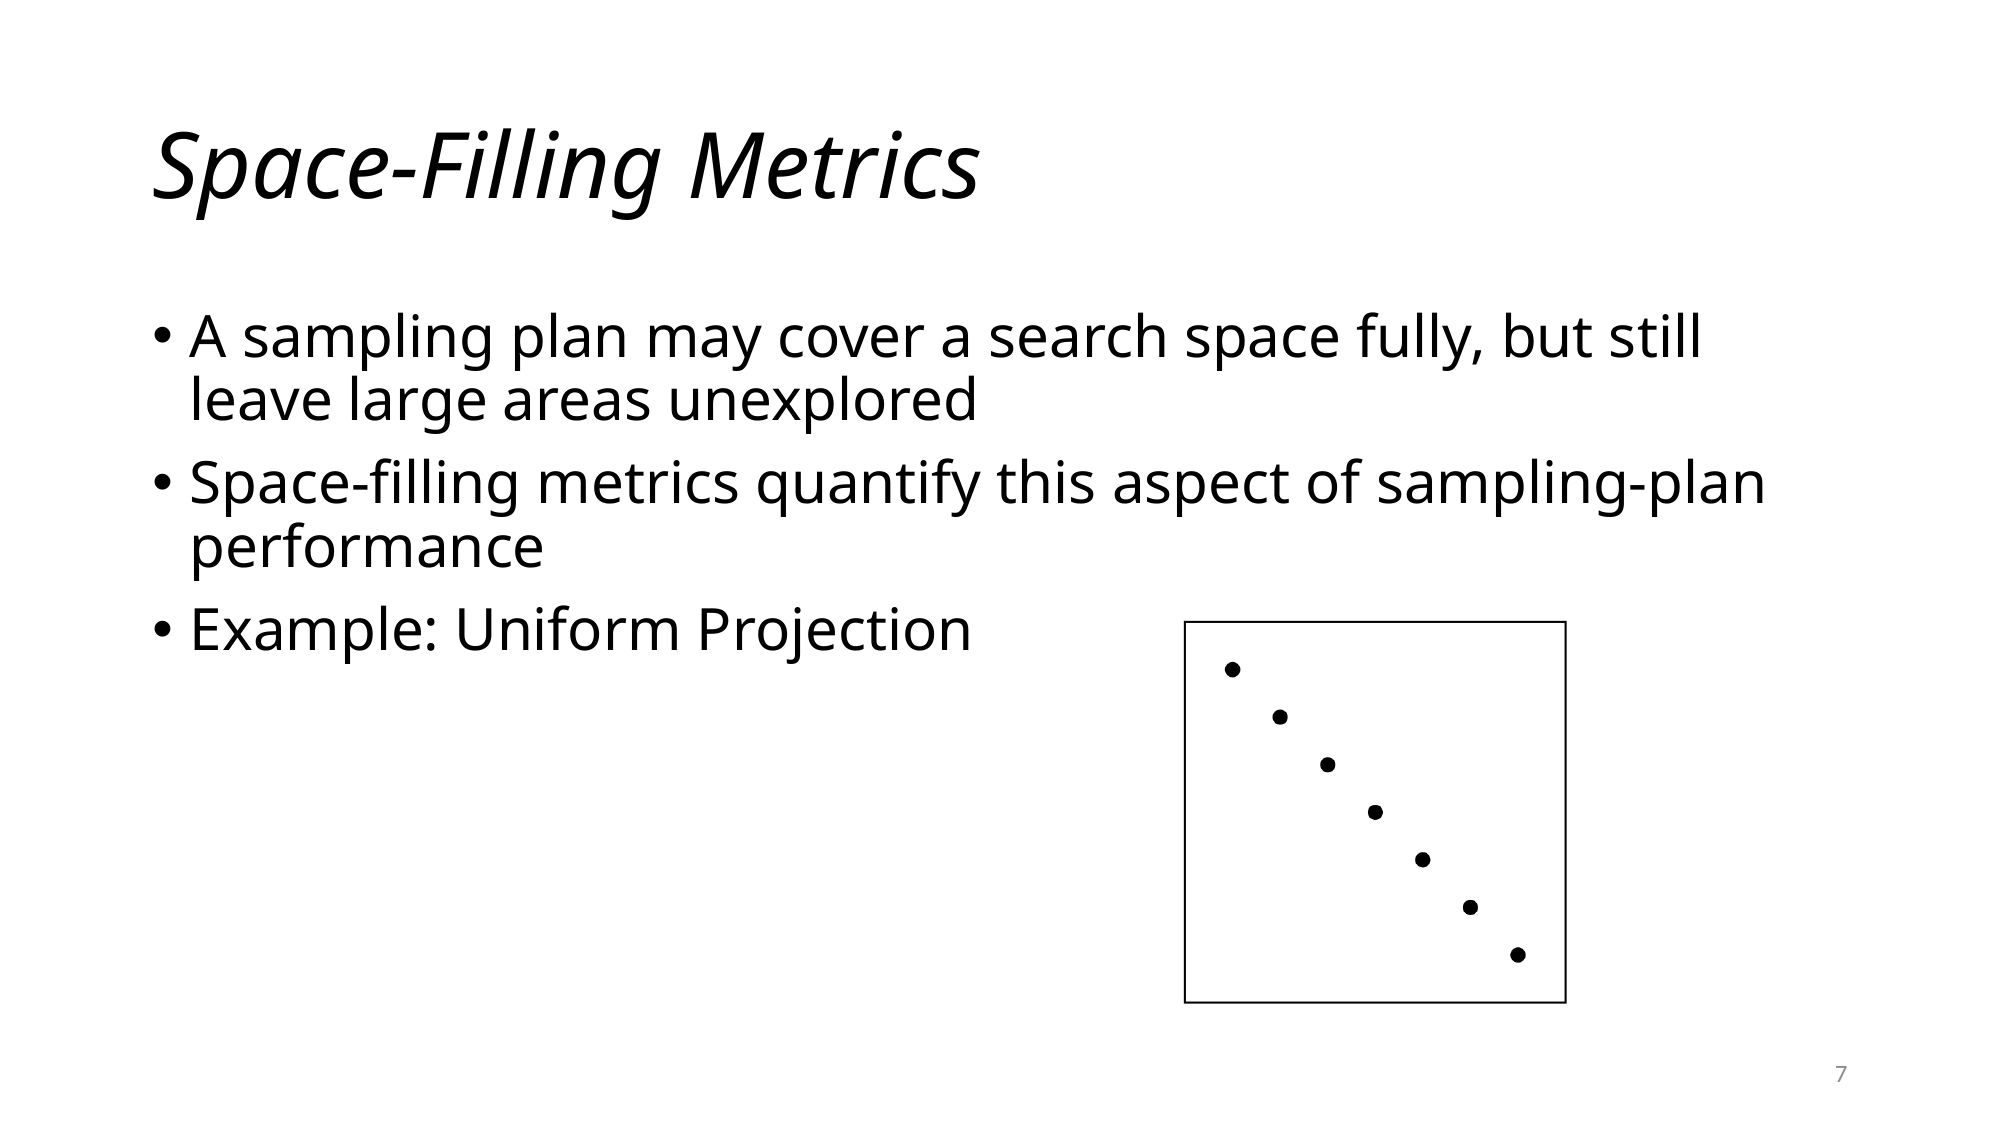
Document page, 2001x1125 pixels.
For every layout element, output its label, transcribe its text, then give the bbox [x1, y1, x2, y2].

list A sampling plan may cover a search space fully, but still leave large areas unexplored Space-filling metrics quantify this aspect of sampling-plan performance Example: Uniform Projection [137, 299, 1863, 1014]
picture [1182, 619, 1568, 1005]
slide_number 7 [1412, 1042, 1863, 1103]
title Space-Filling Metrics [137, 59, 1863, 278]
